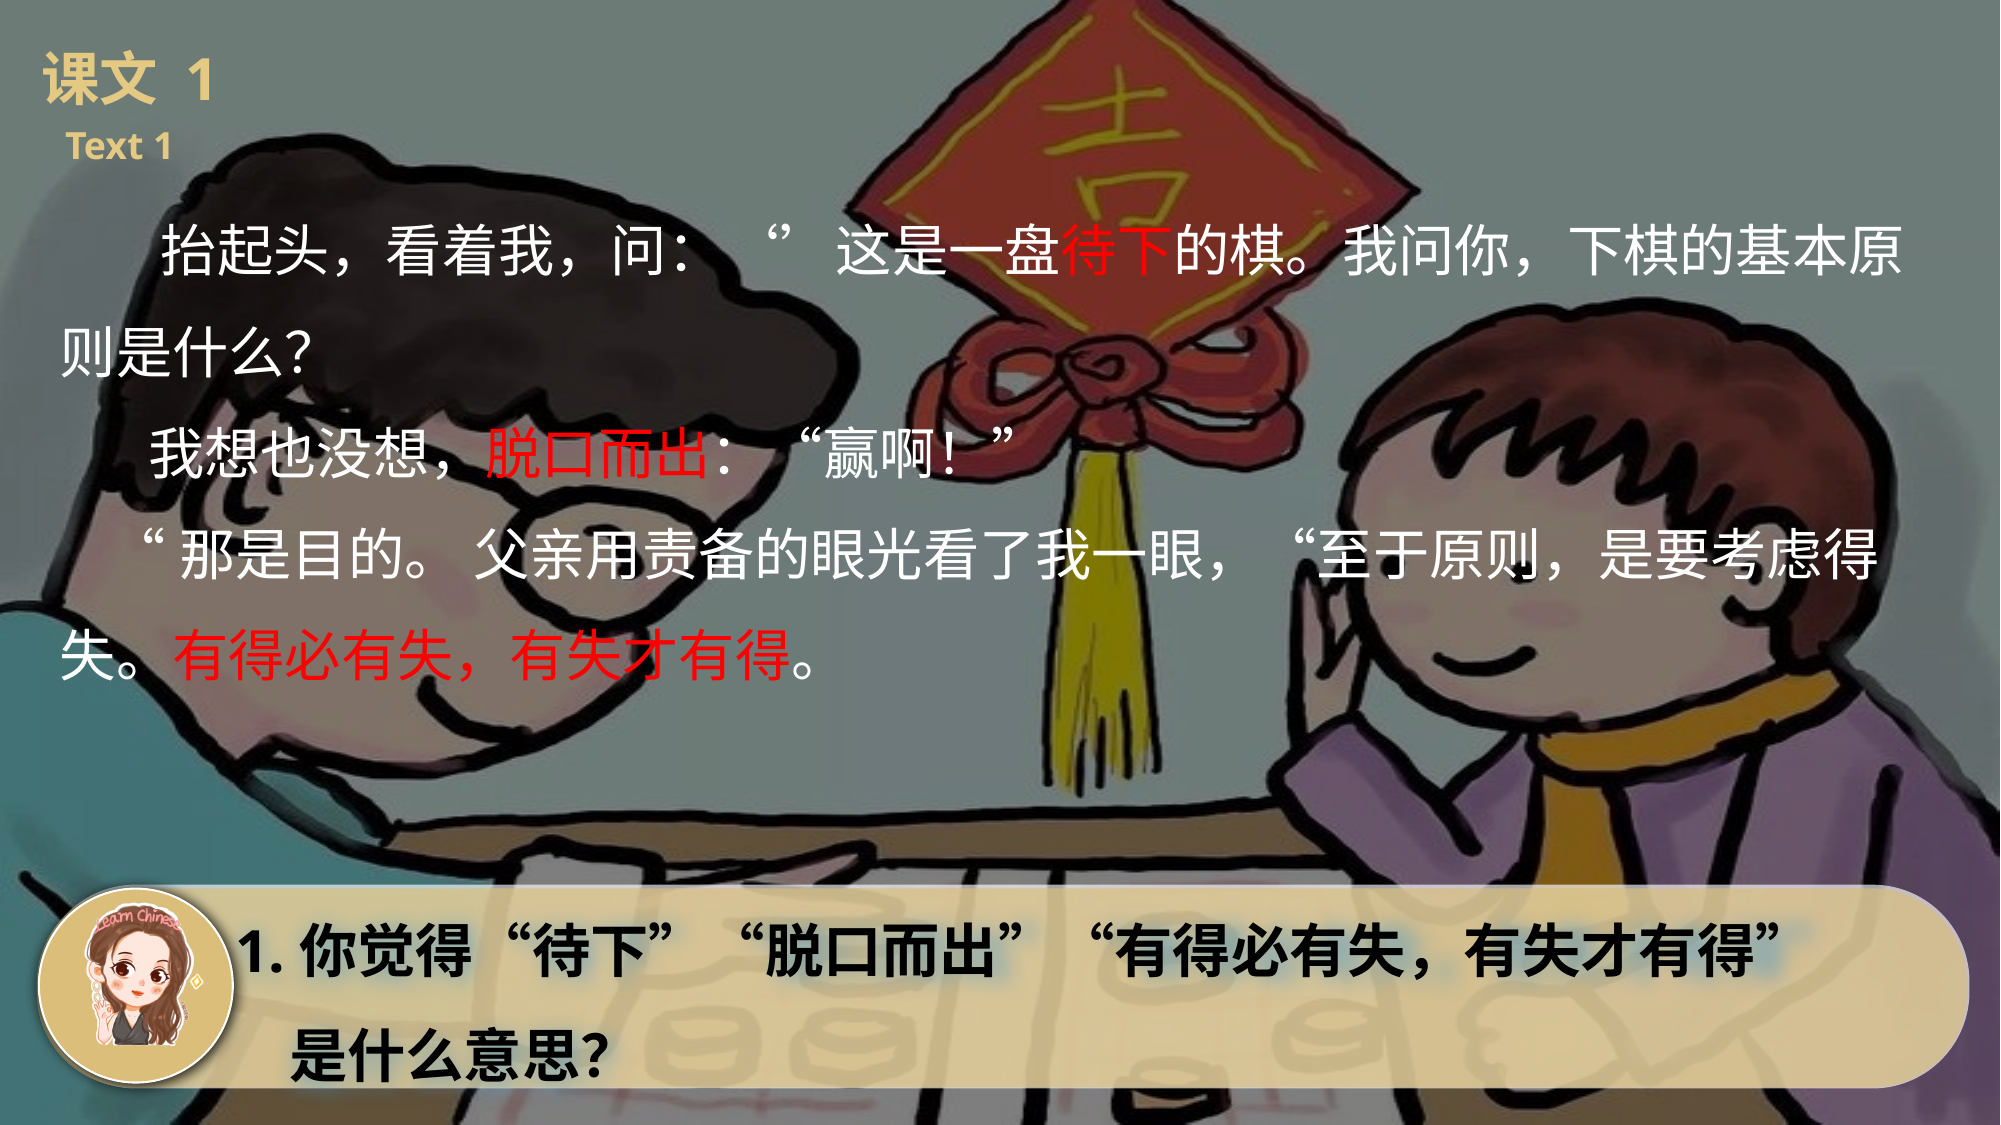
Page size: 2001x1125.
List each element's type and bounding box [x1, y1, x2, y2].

text_box [38, 883, 235, 1083]
picture [0, 0, 2000, 1125]
